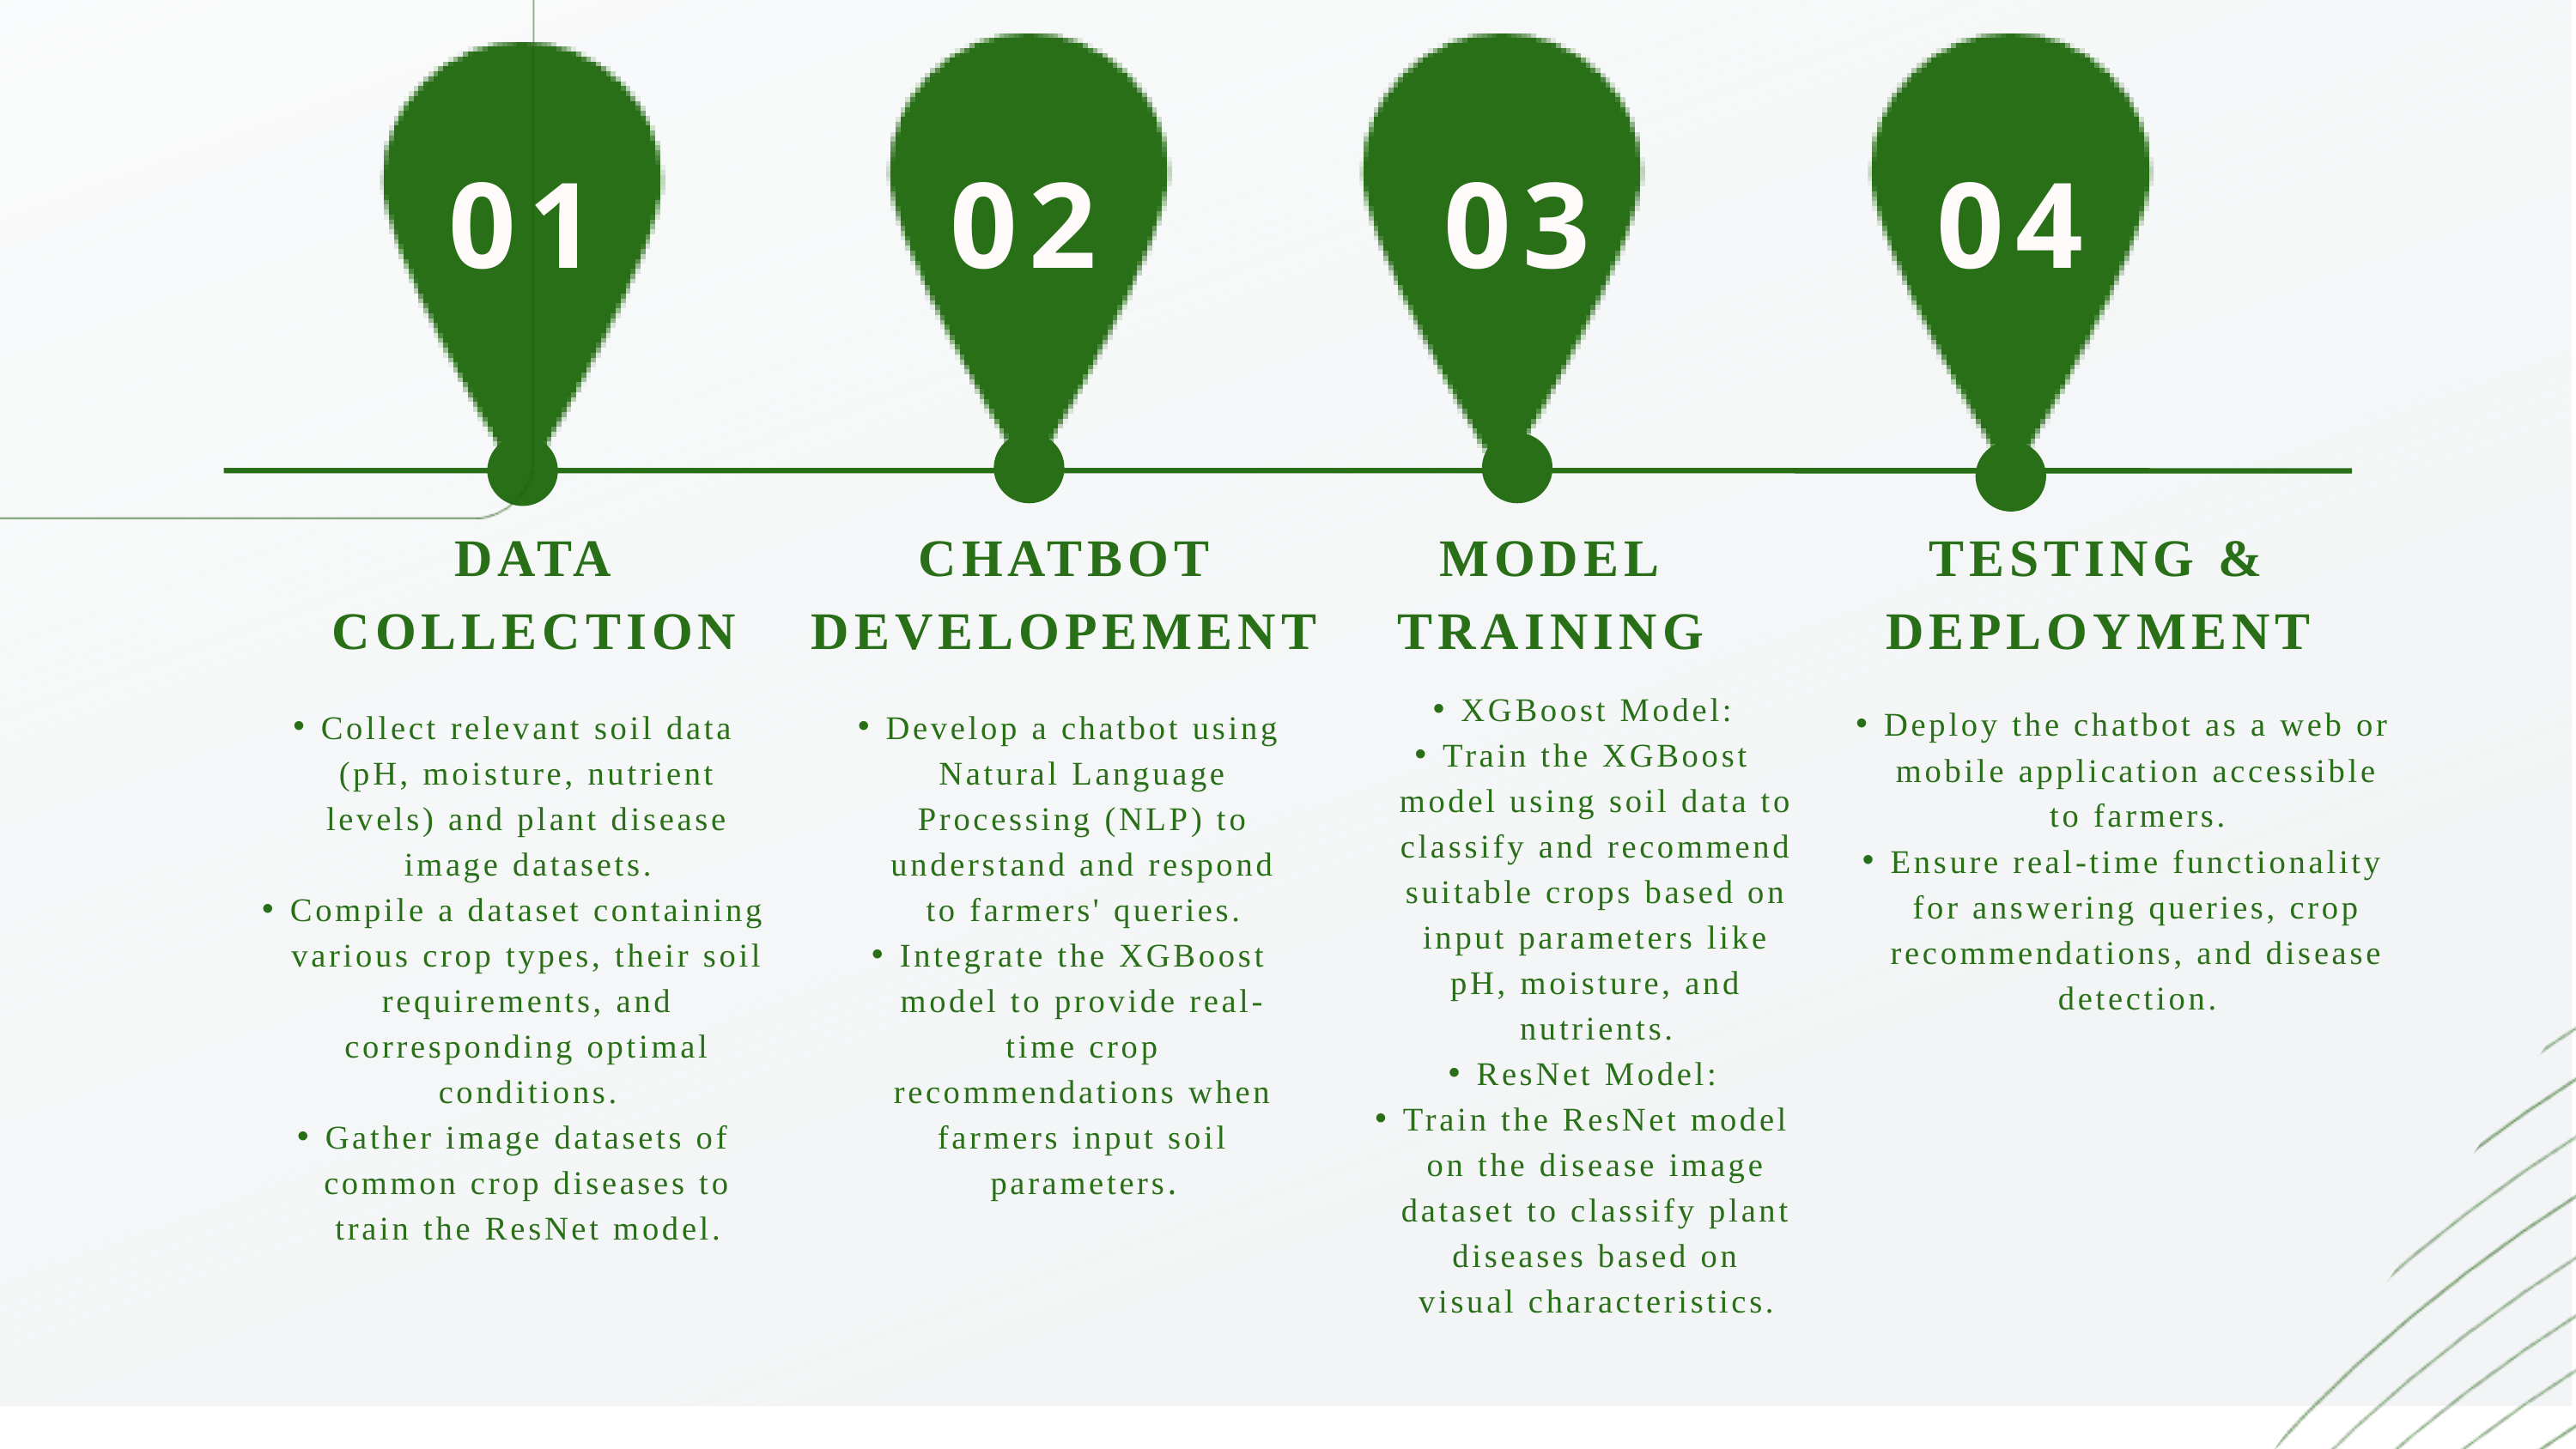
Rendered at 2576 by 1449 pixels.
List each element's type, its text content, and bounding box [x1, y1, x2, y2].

text_box Collect relevant soil data (pH, moisture, nutrient levels) and plant disease image datasets. Compile a dataset containing various crop types, their soil requirements, and corresponding optimal conditions. Gather image datasets of common crop diseases to train the ResNet model. [232, 700, 769, 1293]
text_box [993, 432, 1065, 504]
text_box Deploy the chatbot as a web or mobile application accessible to farmers. Ensure real-time functionality for answering queries, crop recommendations, and disease detection. [1819, 660, 2401, 1062]
text_box TESTING & DEPLOYMENT [1769, 513, 2427, 660]
text_box [1359, 33, 1645, 469]
text_box 03 [1374, 129, 1661, 293]
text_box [1481, 432, 1553, 504]
text_box 02 [880, 129, 1167, 293]
text_box [1868, 33, 2154, 469]
text_box [535, 42, 665, 129]
text_box 01 [535, 129, 665, 293]
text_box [487, 434, 558, 506]
text_box [535, 293, 665, 470]
text_box [886, 33, 1172, 469]
text_box CHATBOT DEVELOPEMENT [803, 513, 1325, 660]
text_box [564, 471, 665, 476]
text_box [0, 0, 2573, 1406]
text_box [0, 0, 535, 520]
text_box DATA COLLECTION [257, 513, 803, 660]
text_box Develop a chatbot using Natural Language Processing (NLP) to understand and respond to farmers' queries. Integrate the XGBoost model to provide real-time crop recommendations when farmers input soil parameters. [829, 700, 1281, 1293]
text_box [1975, 440, 2047, 512]
text_box MODEL TRAINING [1359, 513, 1741, 660]
text_box XGBoost Model: Train the XGBoost model using soil data to classify and recommend suitable crops based on input parameters like pH, moisture, and nutrients. ResNet Model: Train the ResNet model on the disease image dataset to classify plant diseases based on visual characteristics. [1342, 682, 1795, 1366]
text_box [2275, 1001, 2576, 1449]
text_box 04 [1868, 129, 2154, 293]
